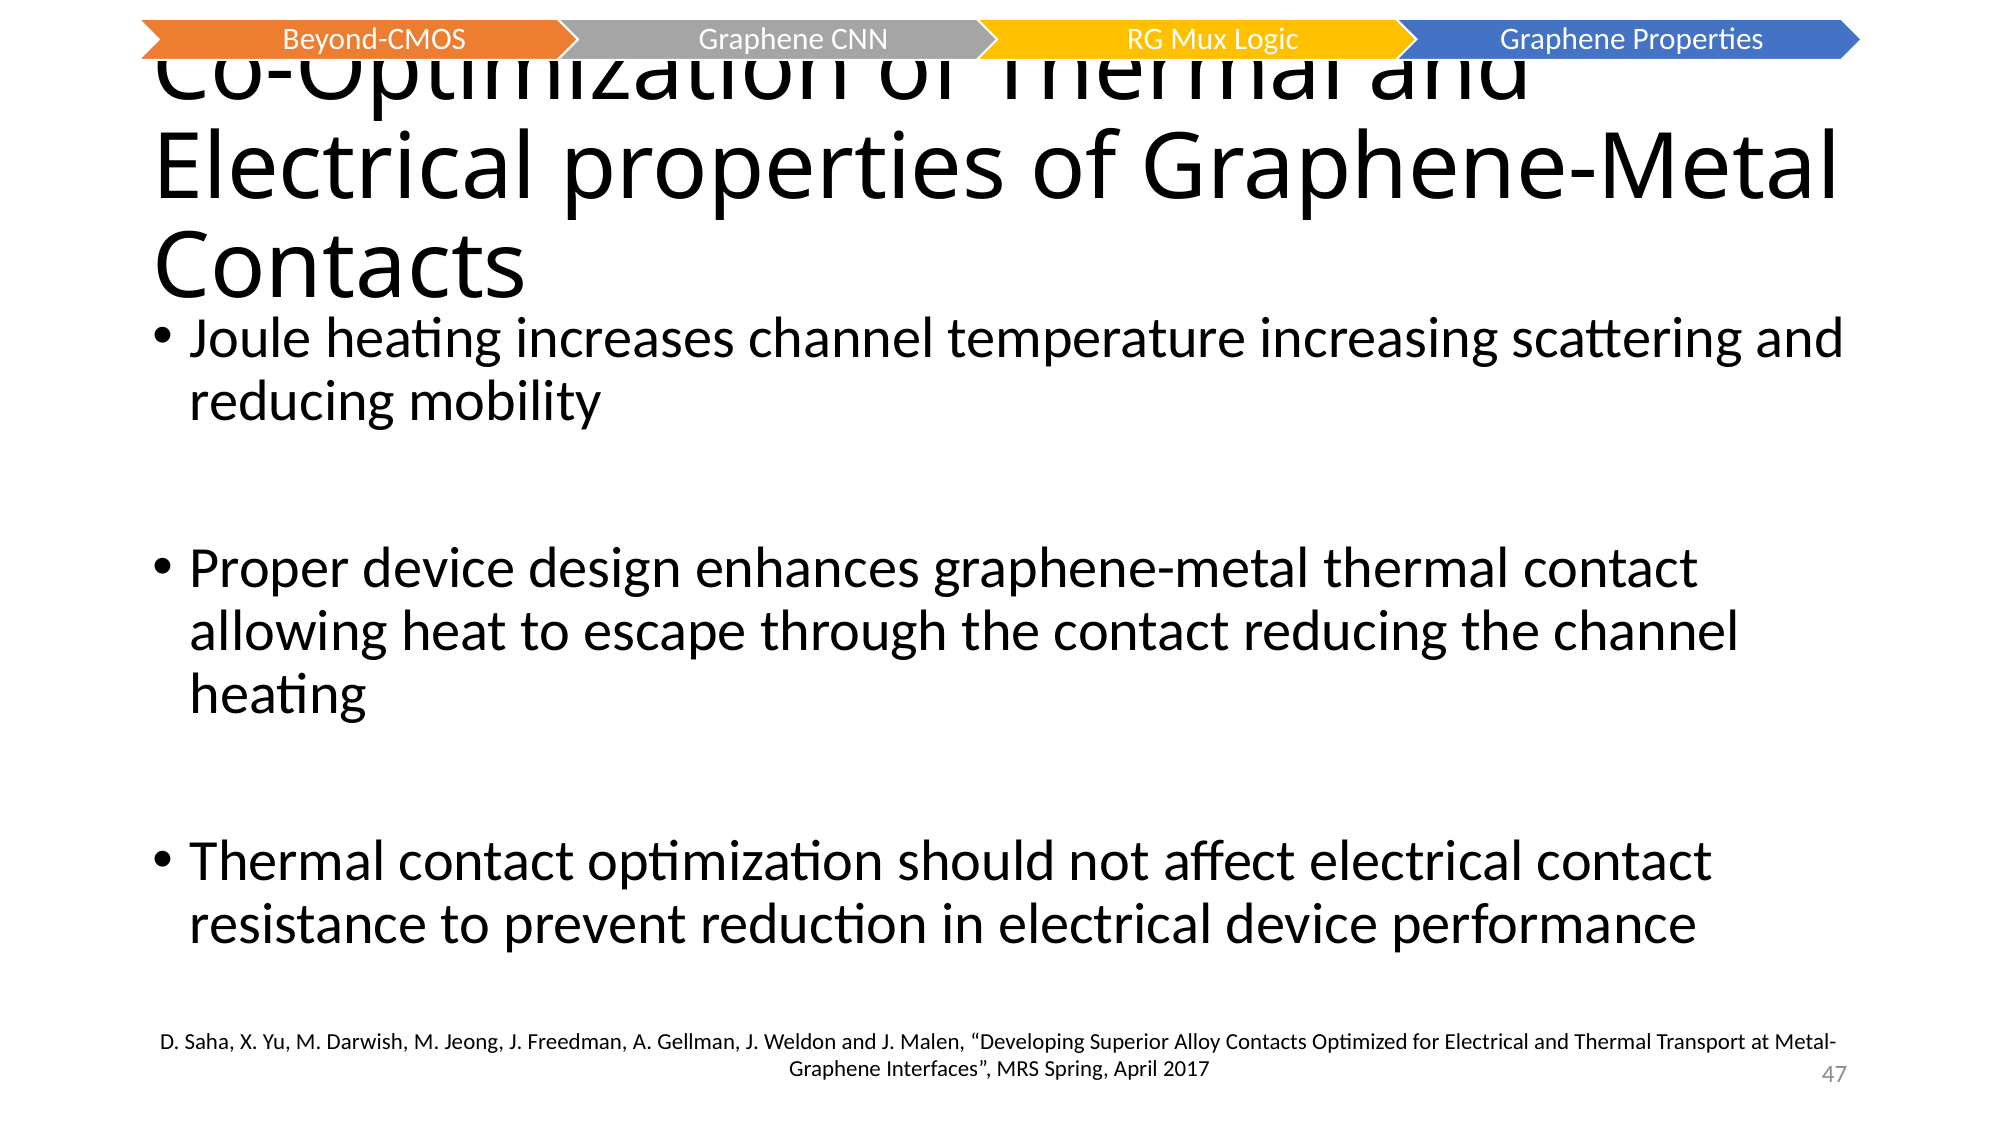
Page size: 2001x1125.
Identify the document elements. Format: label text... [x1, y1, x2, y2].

text_box D. Saha, X. Yu, M. Darwish, M. Jeong, J. Freedman, A. Gellman, J. Weldon and J. Malen, “Developing Superior Alloy Contacts Optimized for Electrical and Thermal Transport at Metal-Graphene Interfaces”, MRS Spring, April 2017 [137, 1018, 1863, 1089]
title Co-Optimization of Thermal and Electrical properties of Graphene-Metal Contacts [137, 60, 1863, 278]
list Joule heating increases channel temperature increasing scattering and reducing mobility Proper device design enhances graphene-metal thermal contact allowing heat to escape through the contact reducing the channel heating Thermal contact optimization should not affect electrical contact resistance to prevent reduction in electrical device performance [137, 299, 1863, 1014]
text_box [137, 18, 1863, 60]
slide_number 47 [1412, 1042, 1863, 1103]
